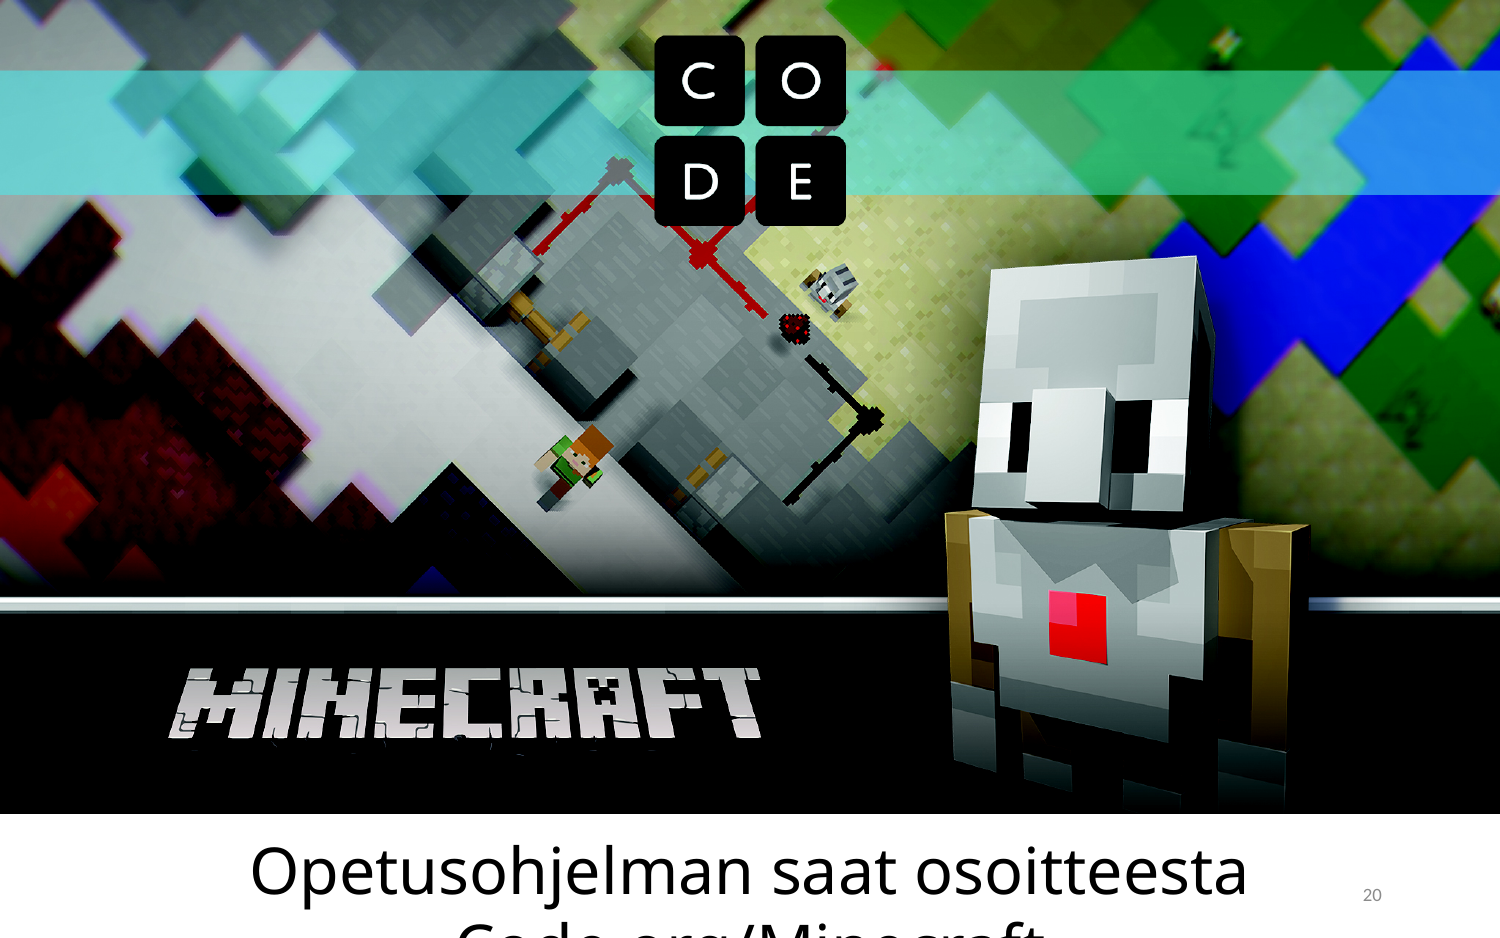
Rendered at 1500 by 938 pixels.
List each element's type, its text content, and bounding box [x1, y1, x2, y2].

slide_number 20 [1059, 868, 1397, 919]
picture [0, 0, 1500, 814]
text_box Opetusohjelman saat osoitteesta Code.org/Minecraft [0, 822, 1500, 938]
